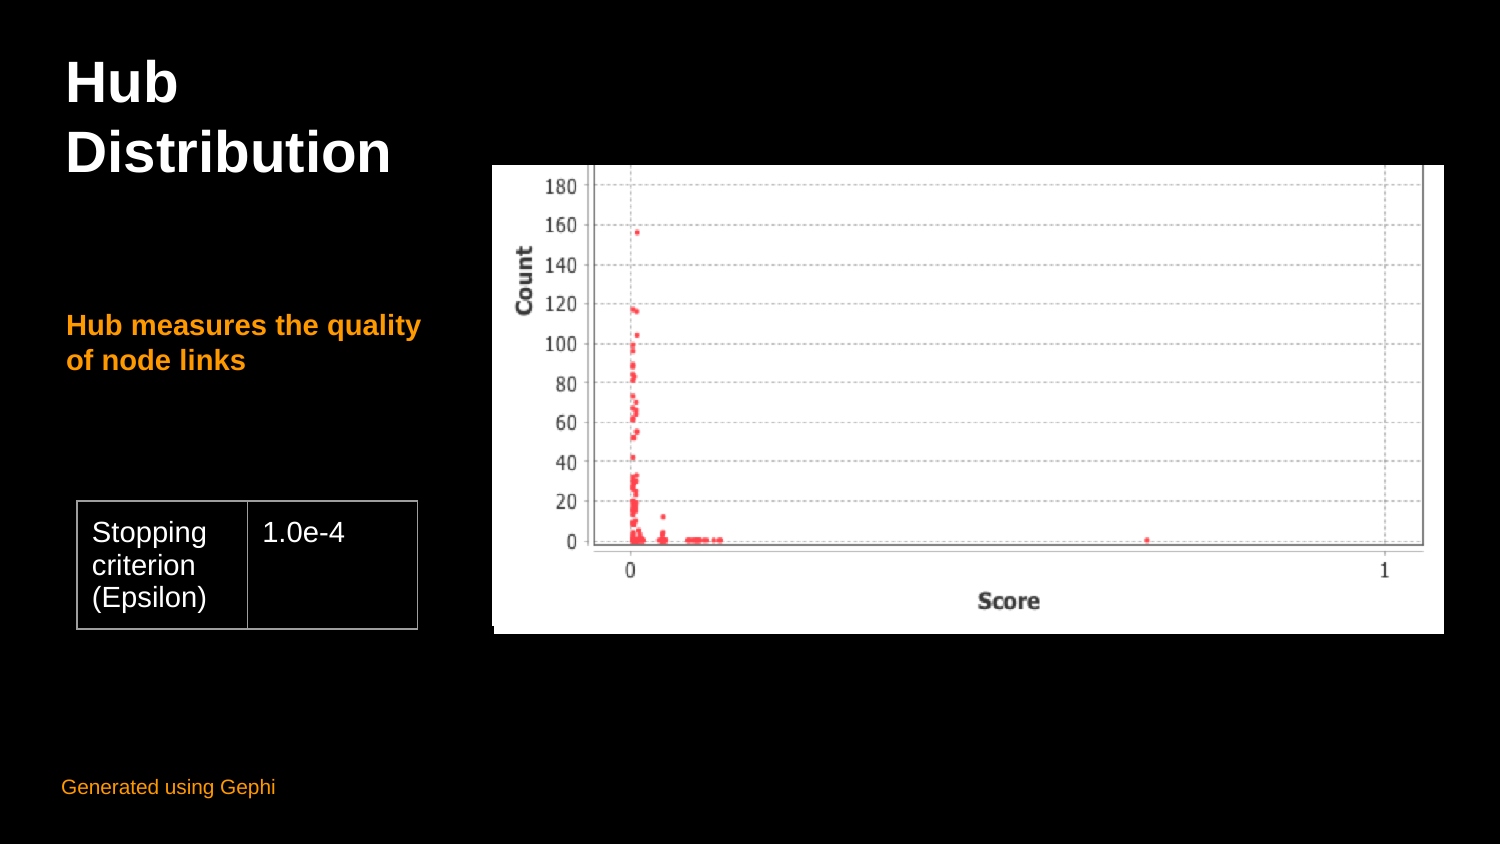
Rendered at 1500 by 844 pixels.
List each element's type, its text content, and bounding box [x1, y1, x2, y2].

text_box [34, 715, 389, 844]
table_header 1.0e-4 [248, 502, 417, 628]
picture [491, 165, 1444, 635]
table_header Stopping criterion (Epsilon) [78, 502, 247, 628]
text_box Hub measures the quality of node links [50, 291, 444, 590]
text_box Generated using Gephi [46, 759, 362, 789]
text_box Hub Distribution [50, 29, 483, 217]
